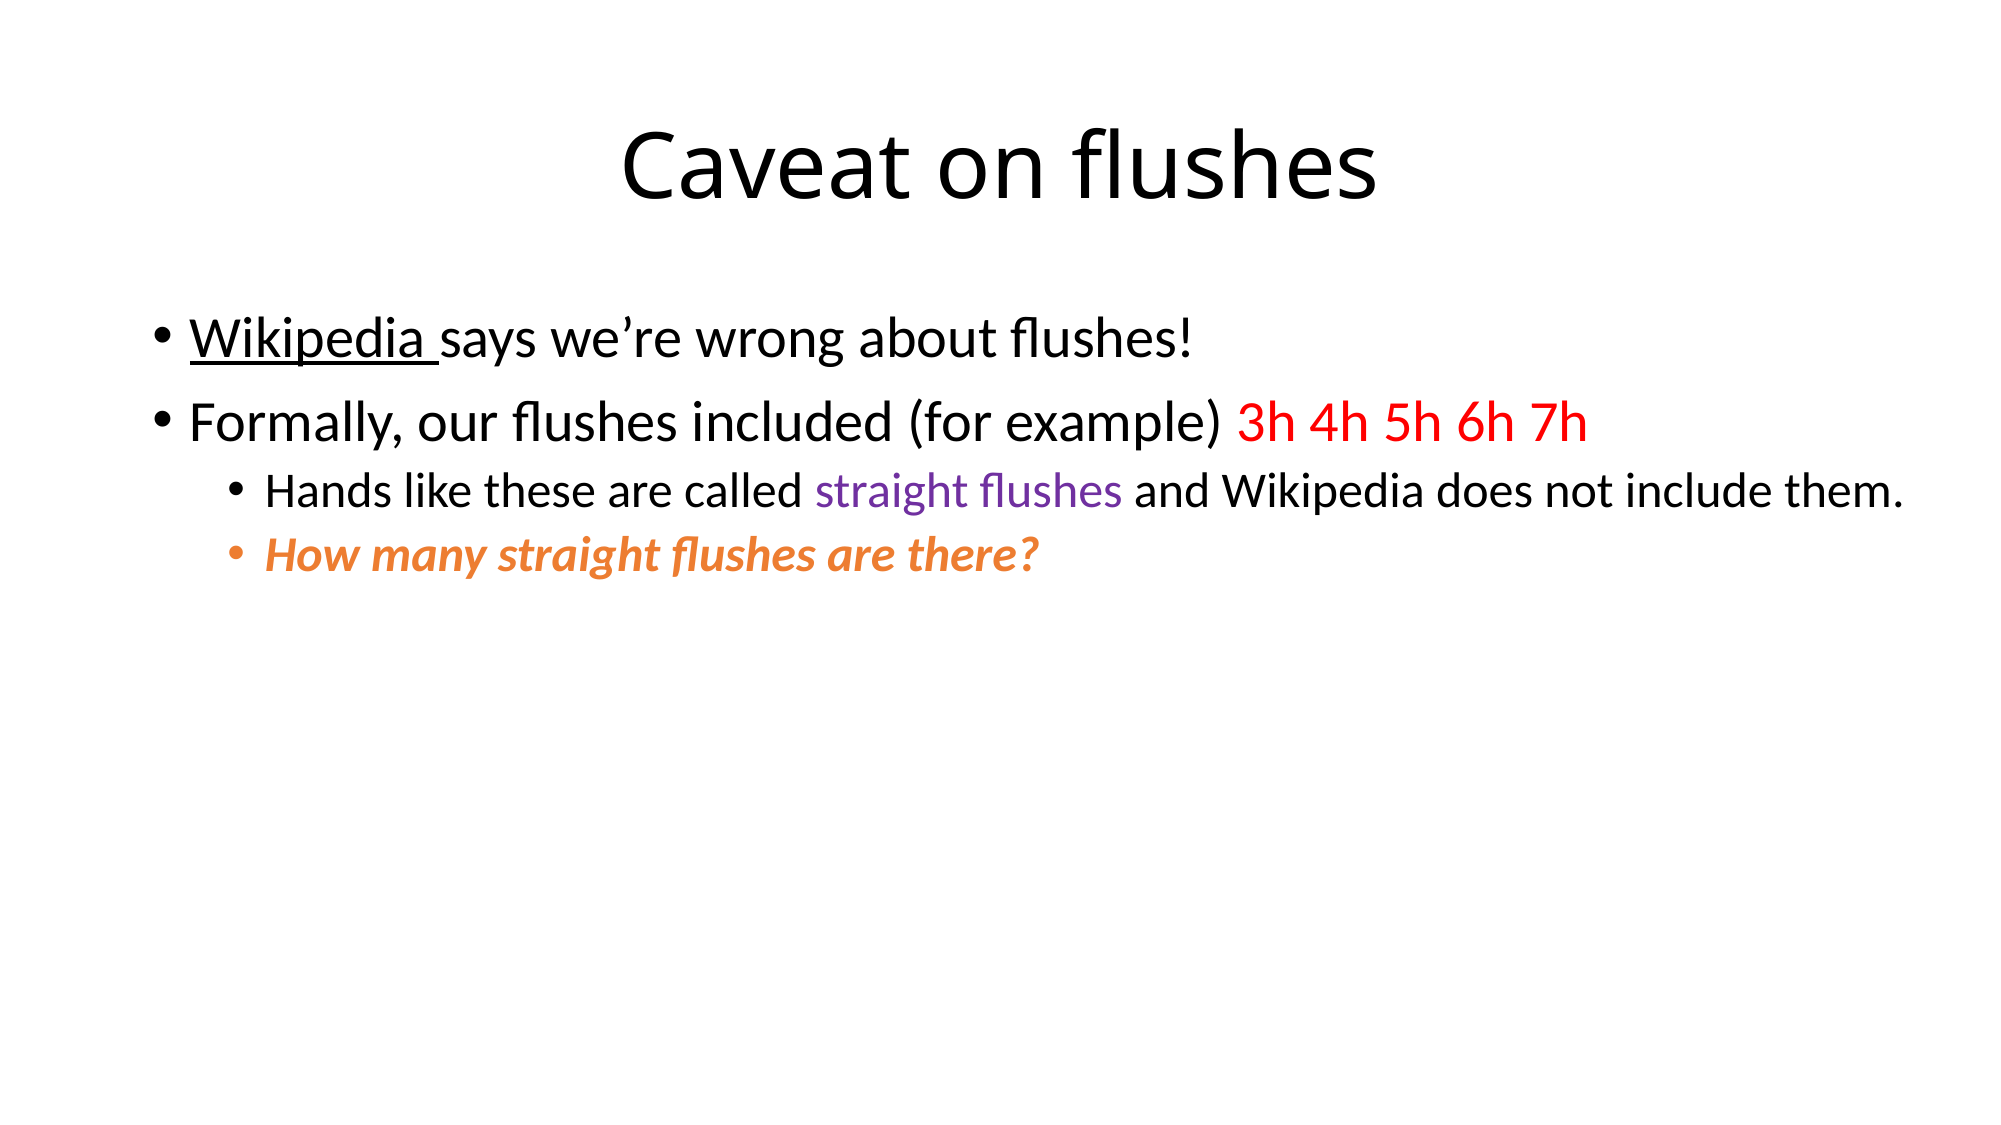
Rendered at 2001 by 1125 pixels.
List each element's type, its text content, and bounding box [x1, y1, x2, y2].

title Caveat on flushes [137, 59, 1863, 278]
list Wikipedia says we’re wrong about flushes! Formally, our flushes included (for example) 3h 4h 5h 6h 7h Hands like these are called straight flushes and Wikipedia does not include them. How many straight flushes are there? [137, 299, 1932, 1014]
